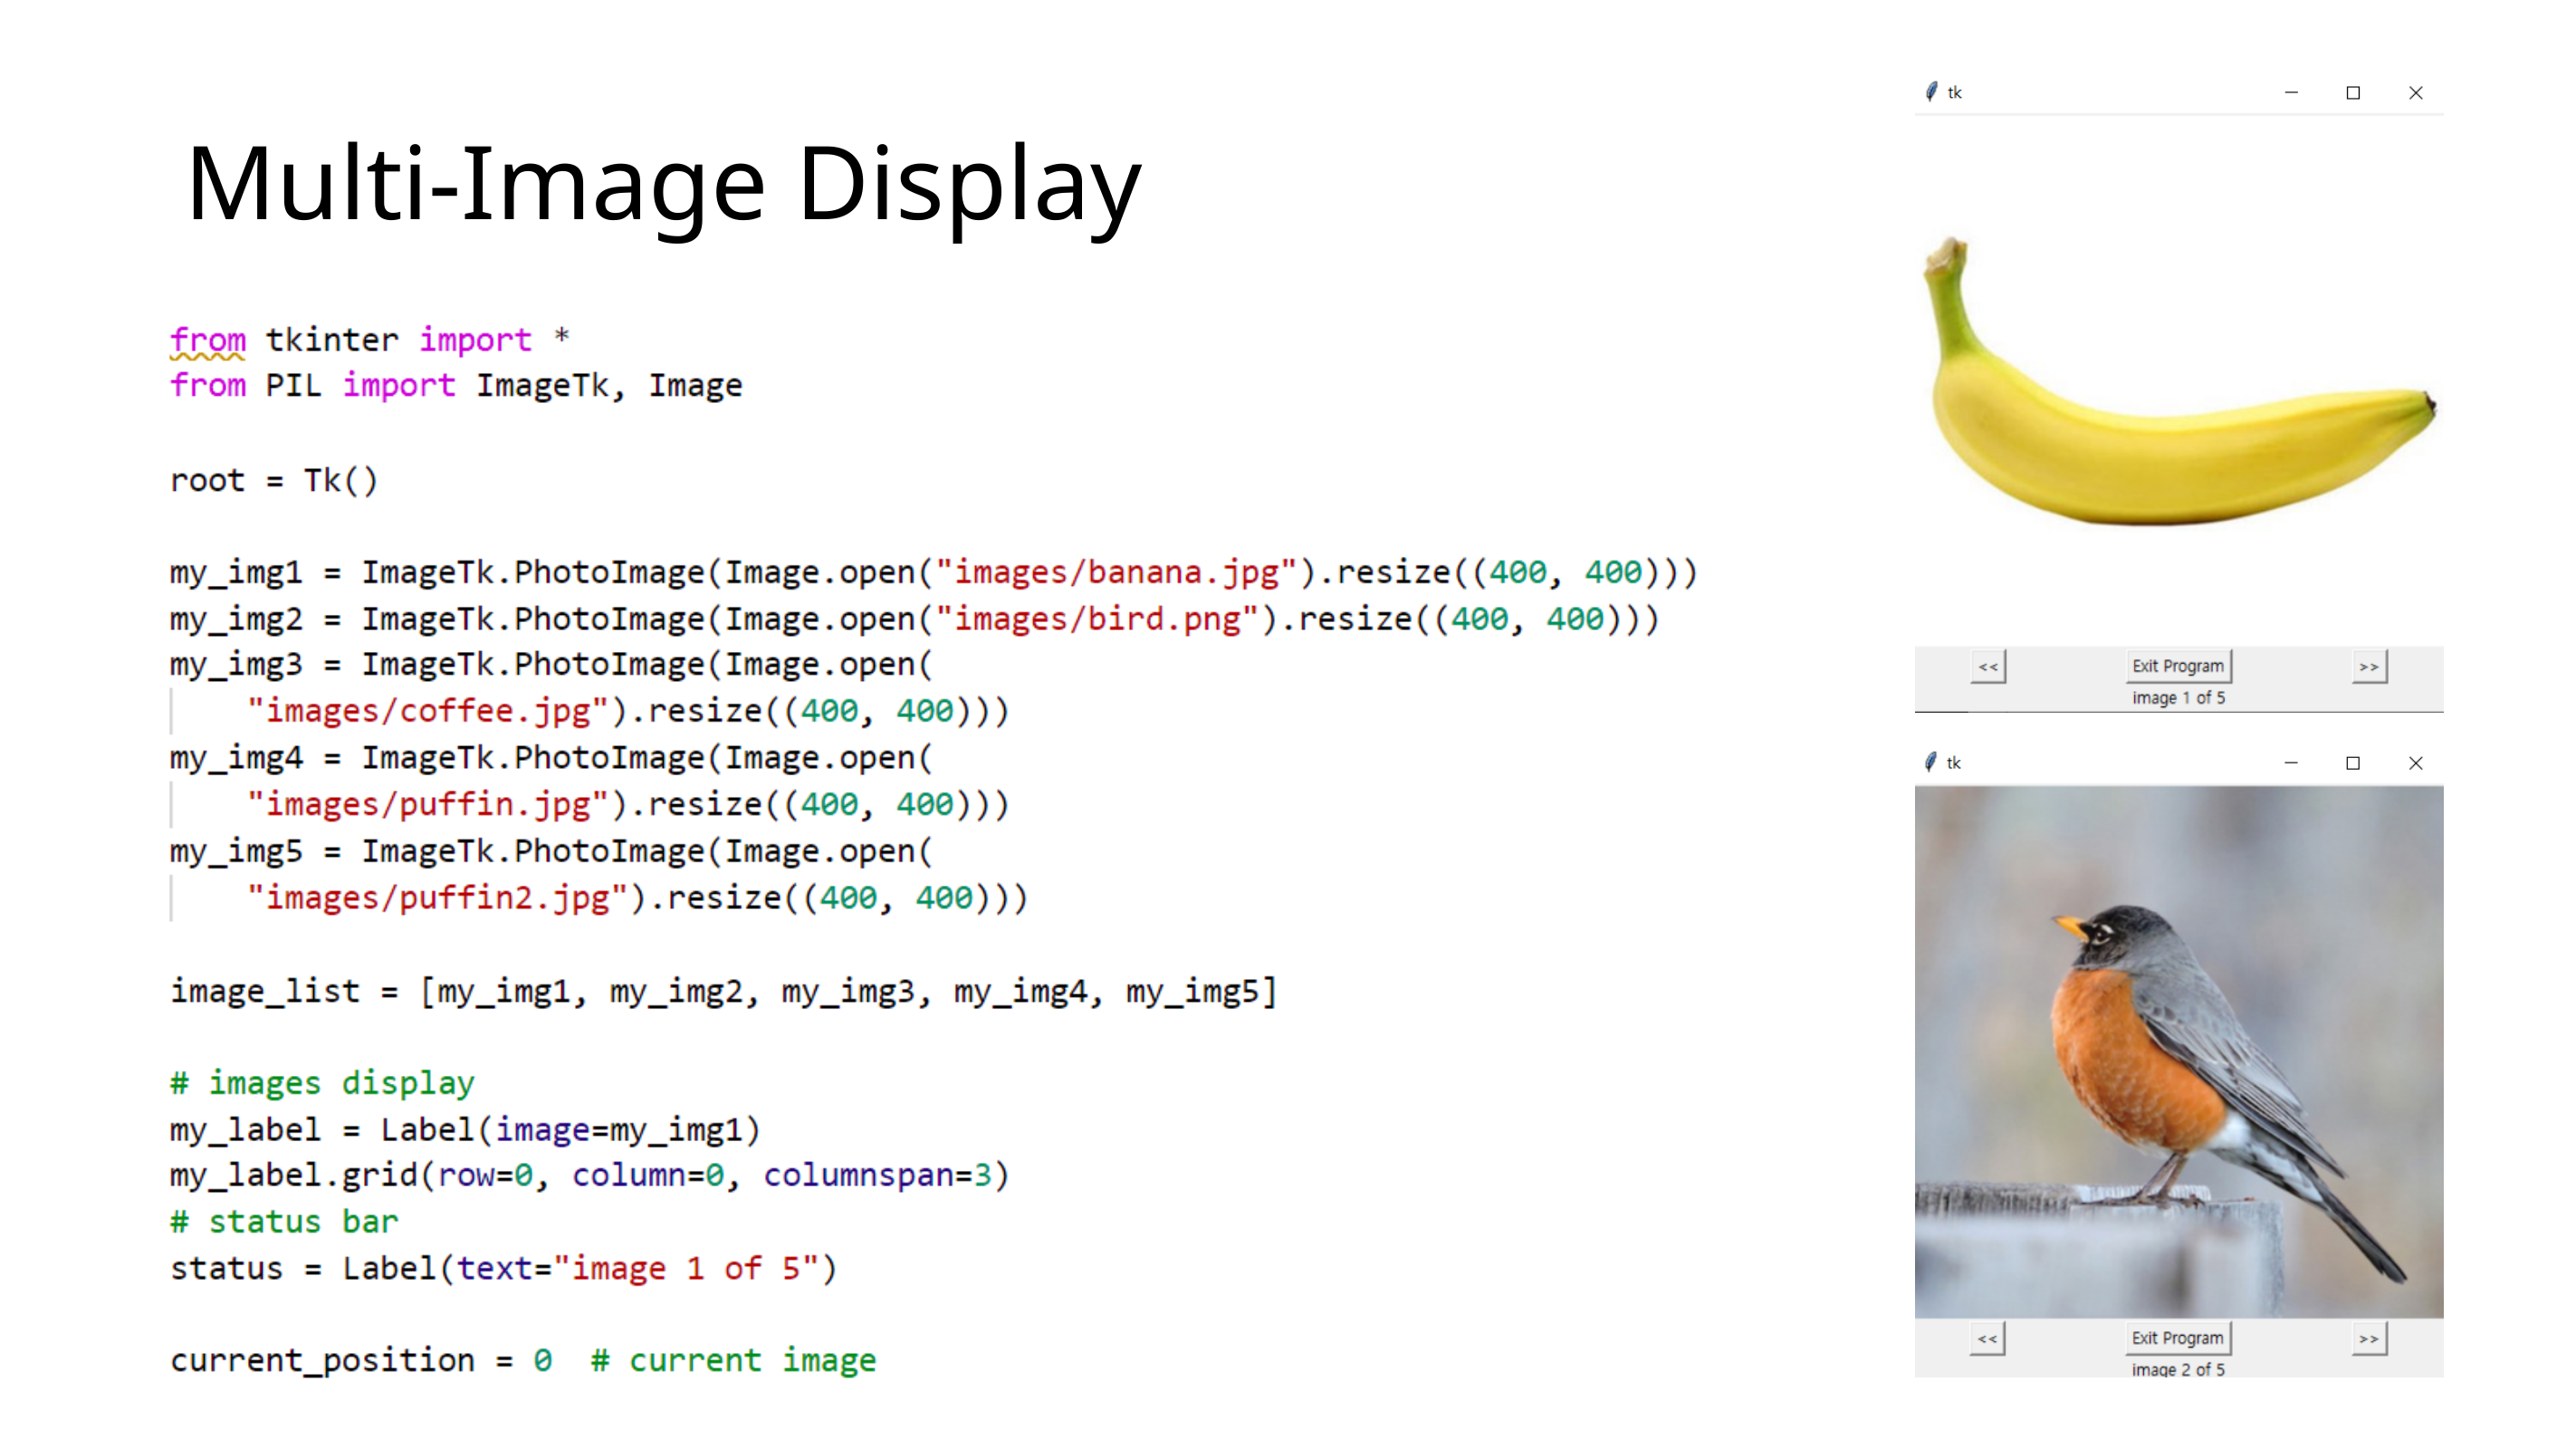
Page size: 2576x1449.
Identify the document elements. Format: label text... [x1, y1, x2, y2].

picture [1915, 745, 2444, 1377]
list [1915, 76, 2444, 714]
picture [160, 314, 1727, 1397]
title Multi-Image Display [177, 76, 1915, 282]
